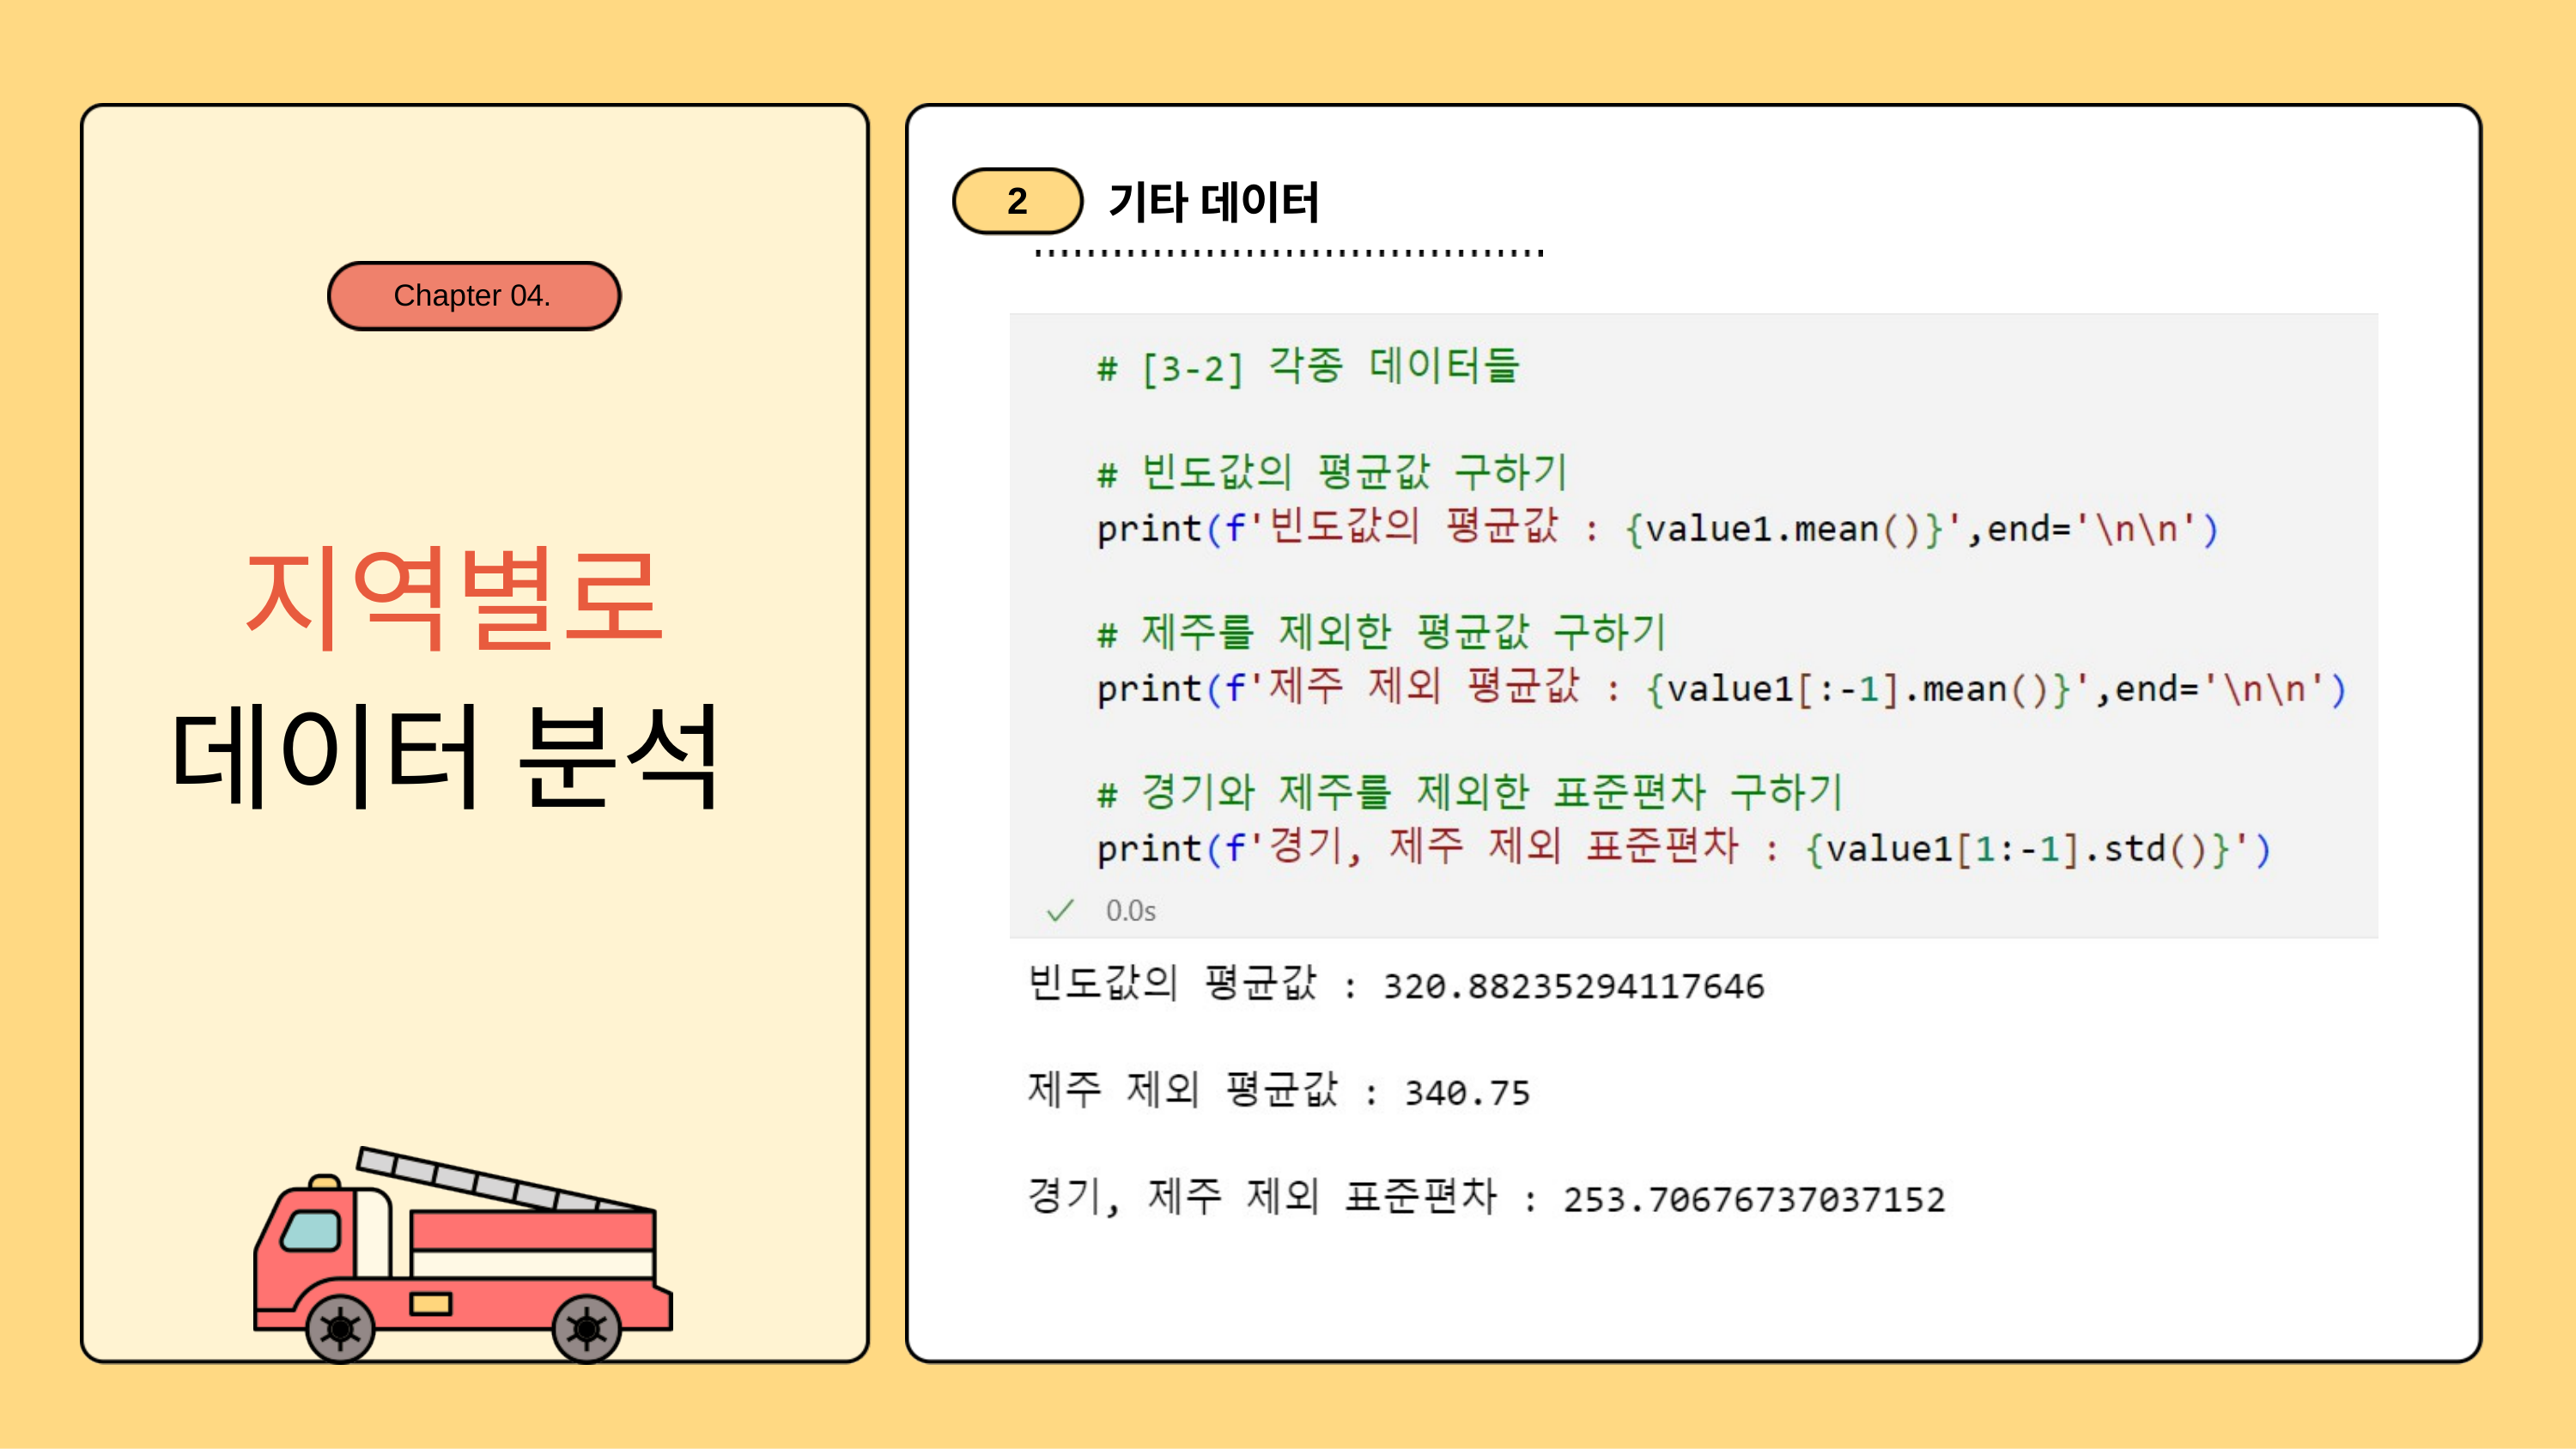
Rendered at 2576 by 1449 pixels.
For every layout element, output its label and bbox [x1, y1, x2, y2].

picture [904, 103, 2483, 1365]
picture [80, 103, 872, 1365]
